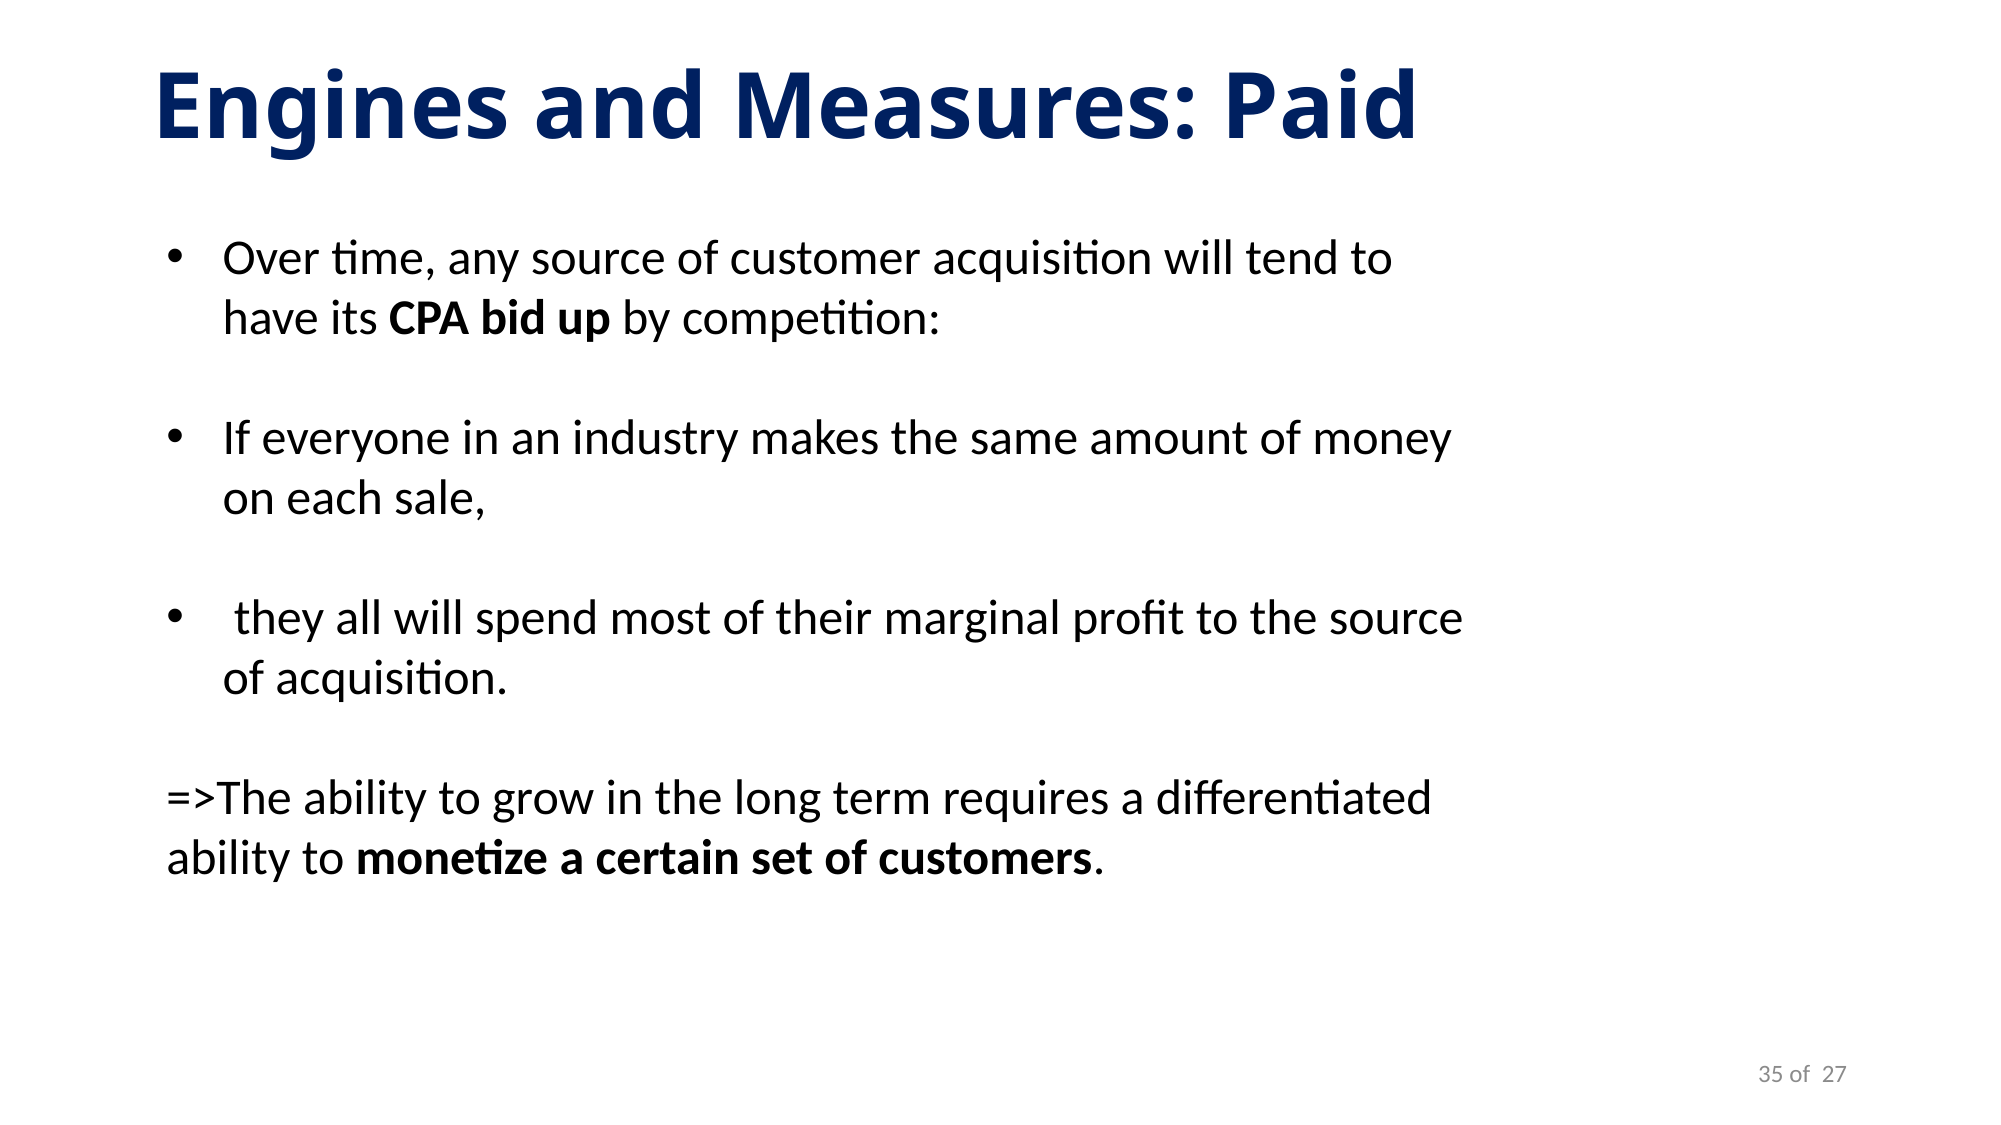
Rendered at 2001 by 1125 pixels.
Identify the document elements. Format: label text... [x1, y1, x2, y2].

title Engines and Measures: Paid [137, 0, 1863, 218]
text_box Over time, any source of customer acquisition will tend to have its CPA bid up by competition: If everyone in an industry makes the same amount of money on each sale, they all will spend most of their marginal profit to the source of acquisition. =>The ability to grow in the long term requires a differentiated ability to monetize a certain set of customers. [151, 217, 1509, 893]
slide_number 35 [1412, 1042, 1863, 1103]
